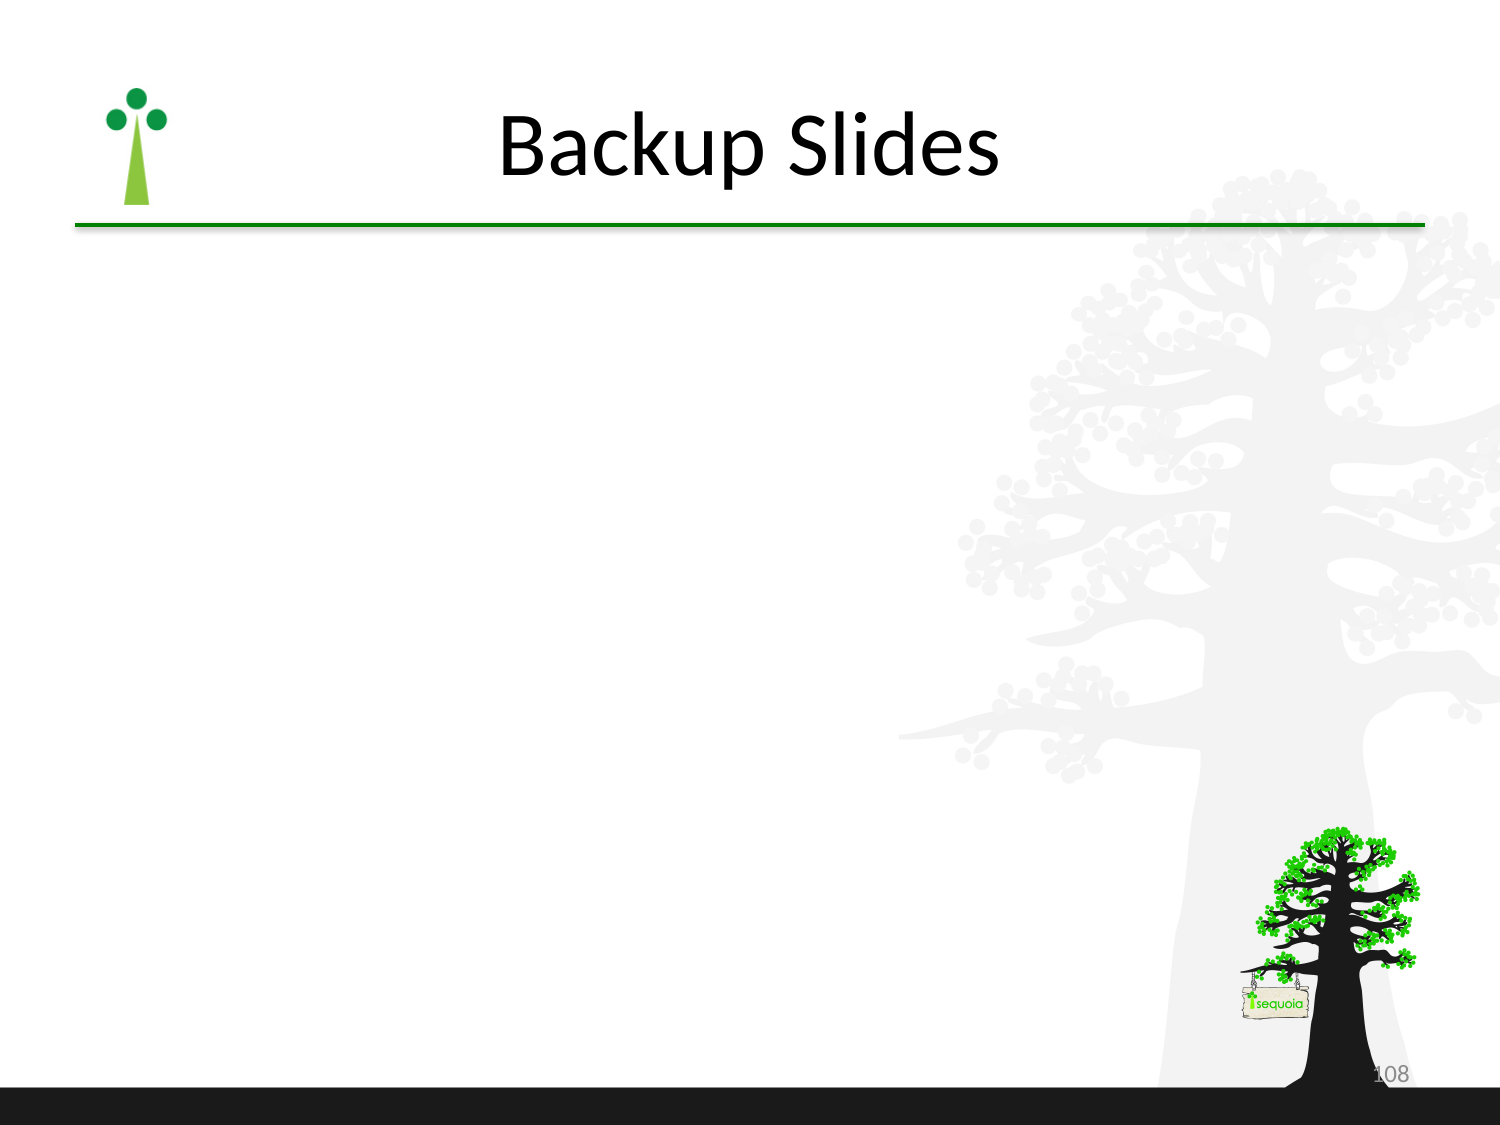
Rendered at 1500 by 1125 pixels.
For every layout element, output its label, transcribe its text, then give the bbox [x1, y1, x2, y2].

picture [0, 0, 1500, 1125]
slide_number 108 [1074, 1042, 1425, 1103]
title Backup Slides [74, 44, 1426, 233]
